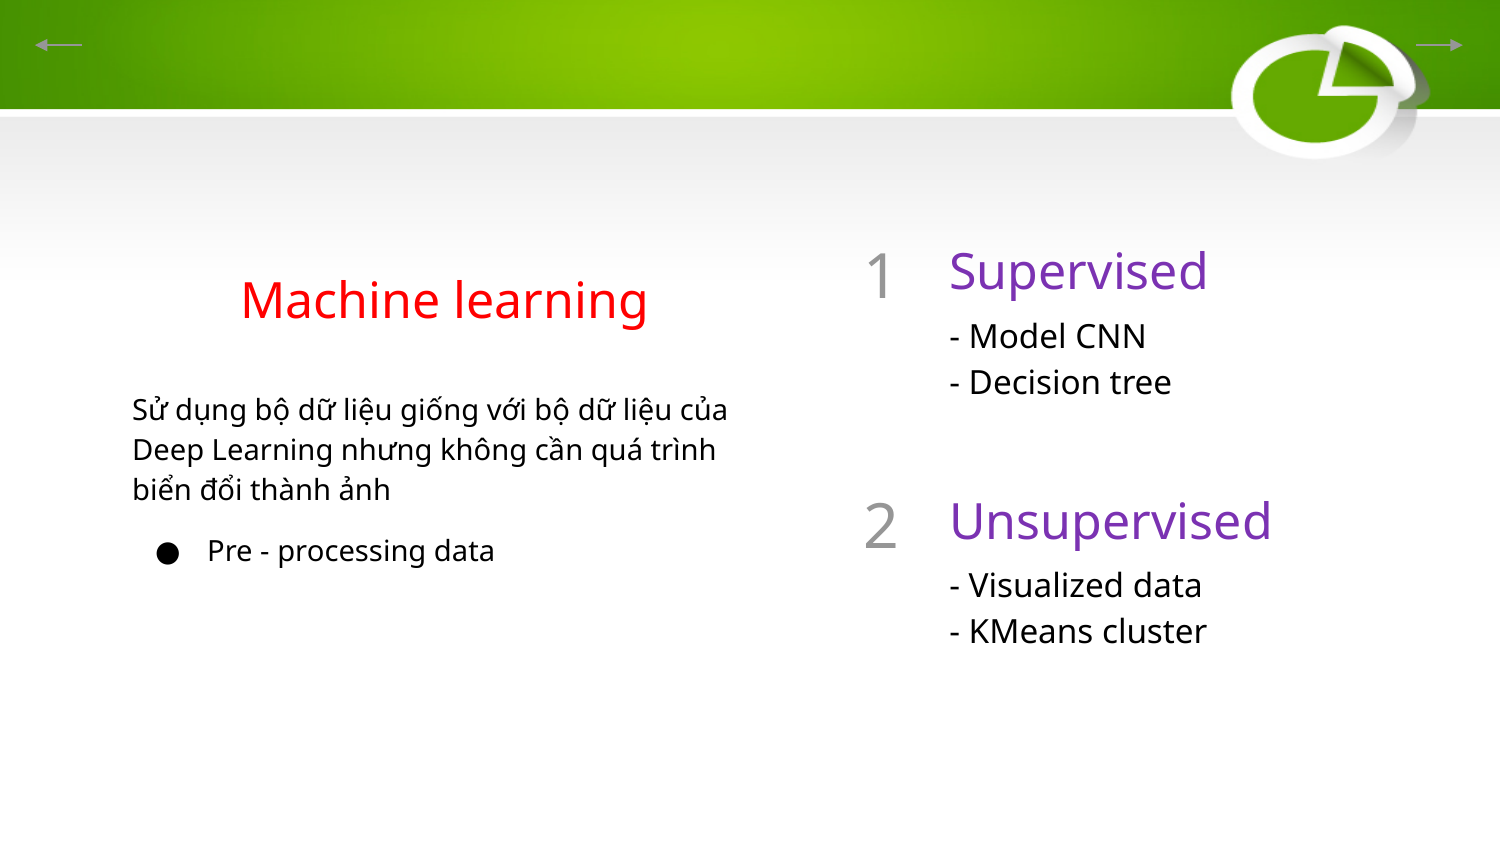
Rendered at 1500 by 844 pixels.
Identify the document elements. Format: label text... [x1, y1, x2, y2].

text_box Sử dụng bộ dữ liệu giống với bộ dữ liệu của Deep Learning nhưng không cần quá trình biển đổi thành ảnh Pre - processing data [116, 371, 797, 676]
text_box Machine learning [225, 247, 689, 344]
text_box - Visualized data - KMeans cluster [934, 543, 1371, 714]
picture [0, 0, 1500, 844]
text_box 1 [836, 230, 922, 317]
text_box 2 [836, 480, 922, 567]
text_box Unsupervised [934, 497, 1371, 543]
text_box Supervised [934, 247, 1371, 294]
text_box - Model CNN - Decision tree [934, 294, 1371, 466]
